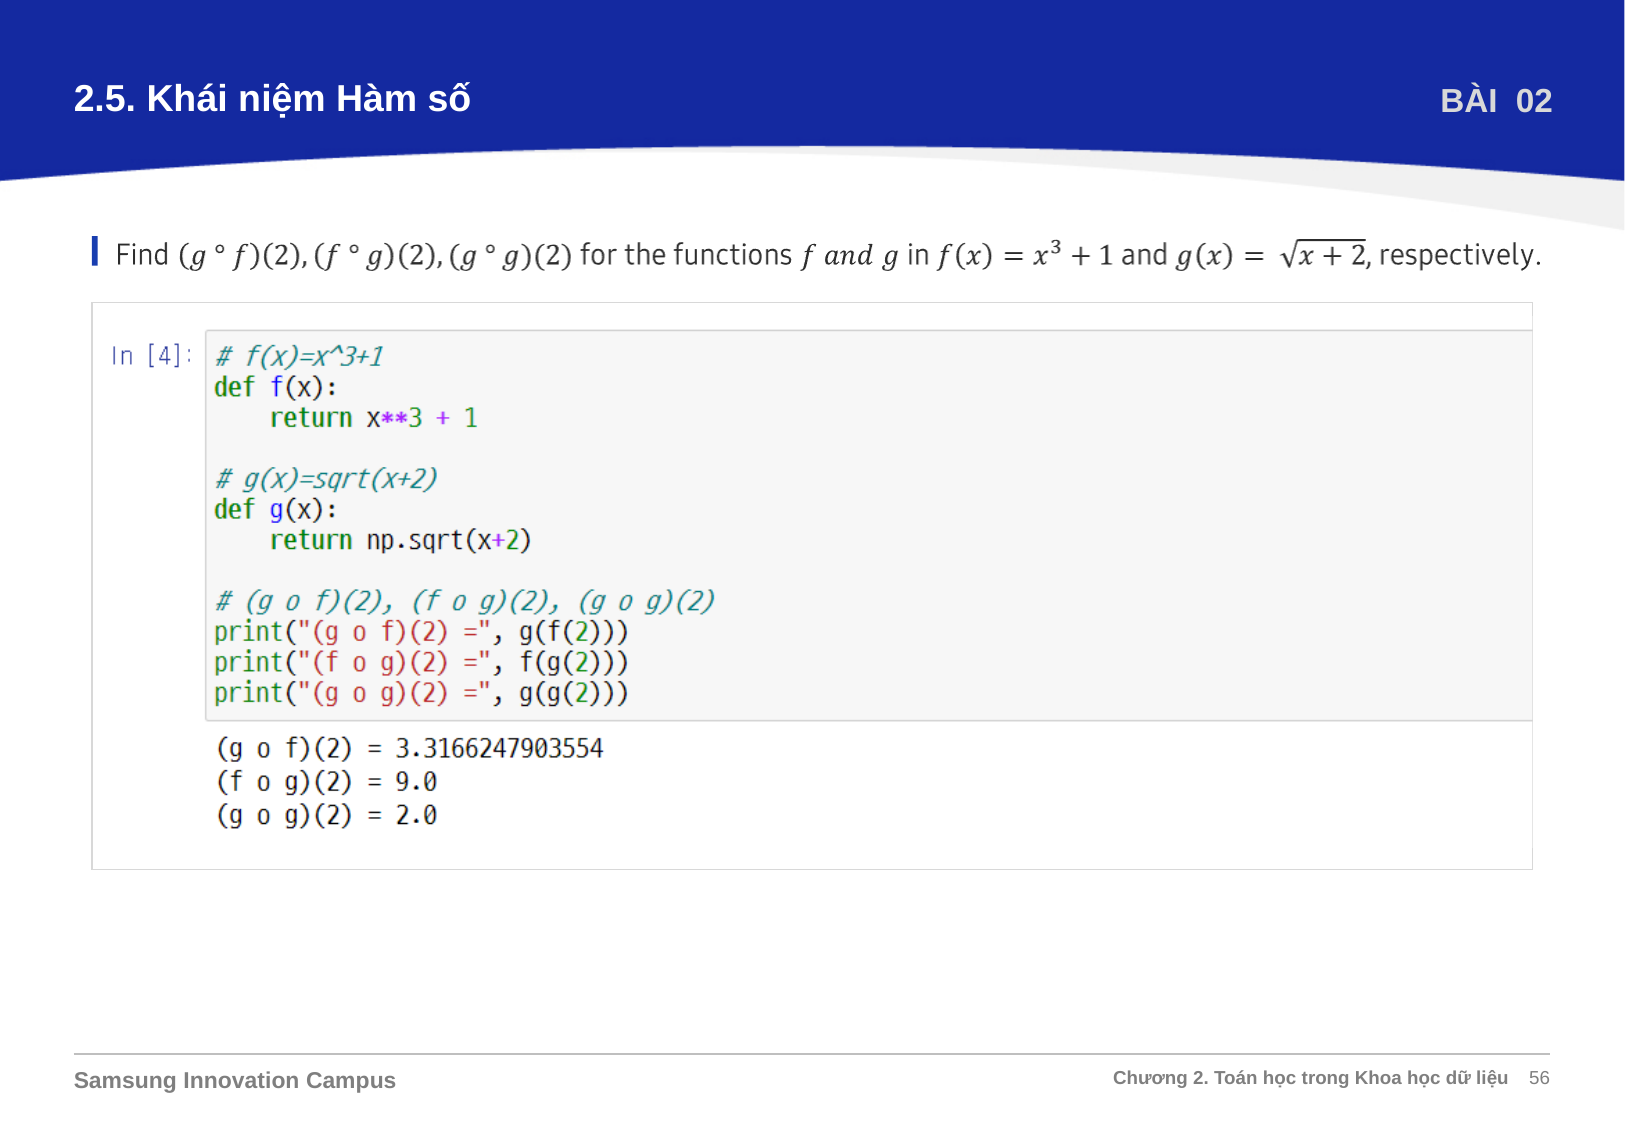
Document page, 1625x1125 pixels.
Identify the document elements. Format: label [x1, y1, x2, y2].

text_box [91, 302, 1533, 870]
text_box [91, 234, 1554, 273]
picture [0, 0, 1625, 1125]
text_box [73, 73, 1554, 120]
